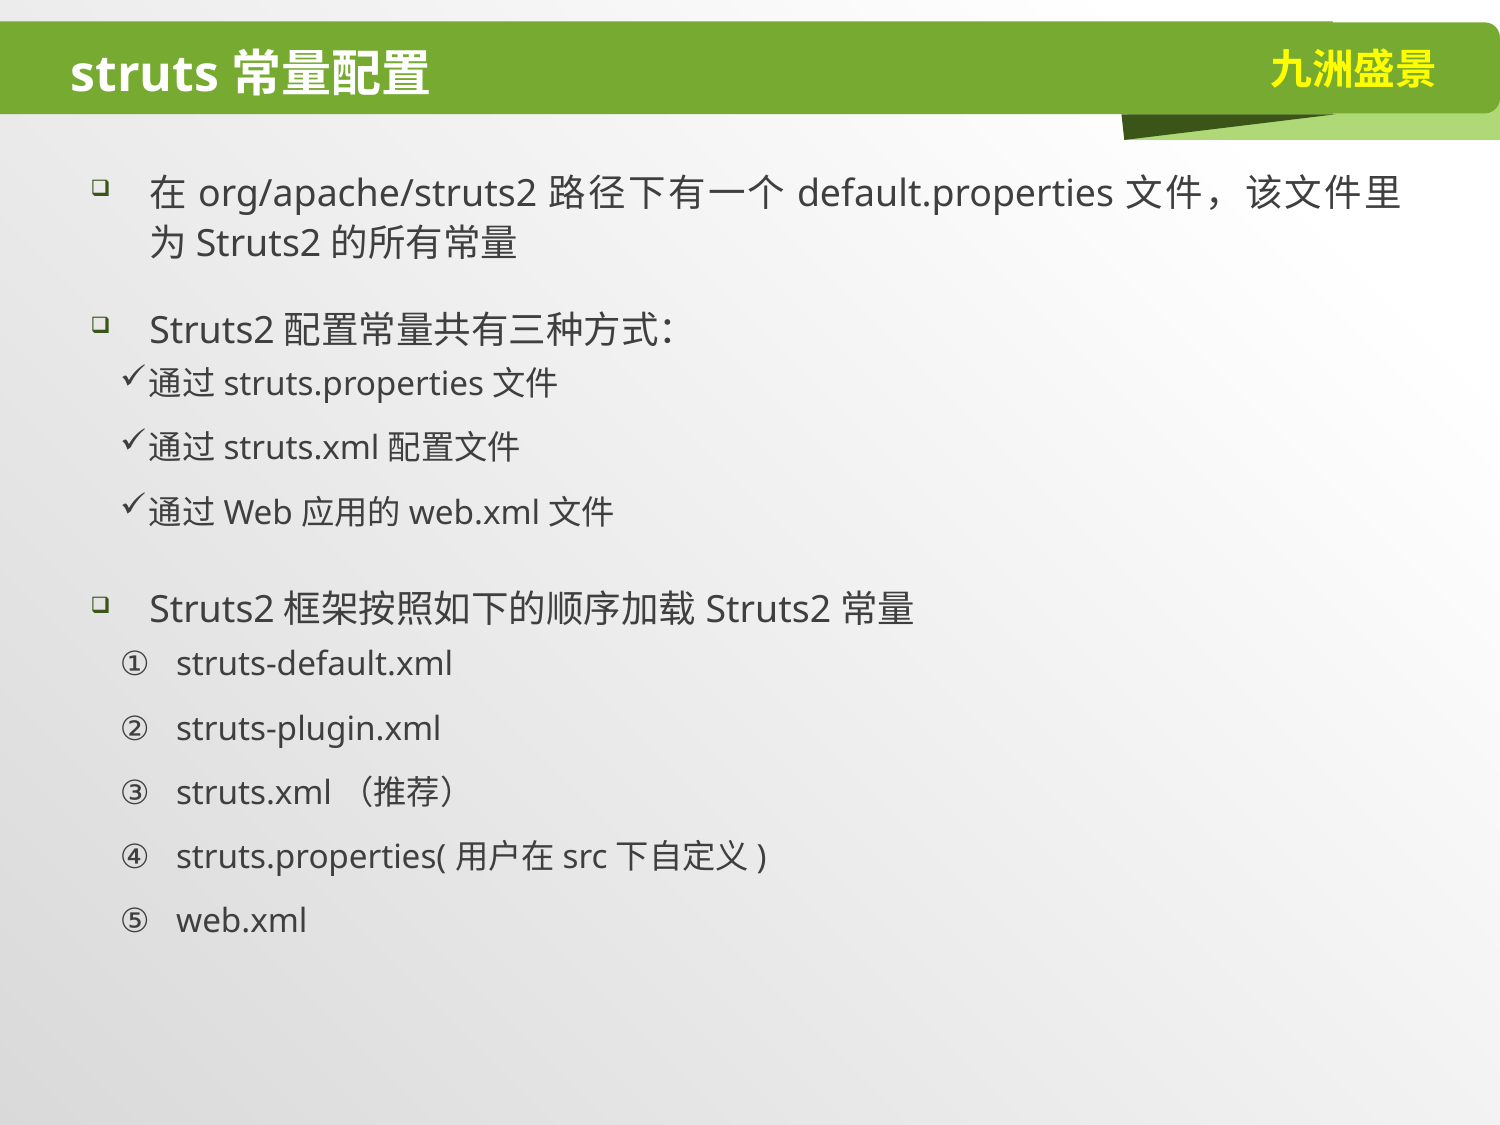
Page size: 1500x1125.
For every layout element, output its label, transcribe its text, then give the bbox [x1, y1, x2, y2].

list 在org/apache/struts2路径下有一个default.properties文件，该文件里为Struts2的所有常量 Struts2配置常量共有三种方式： 通过struts.properties文件 通过struts.xml配置文件 通过Web应用的web.xml文件 Struts2框架按照如下的顺序加载Struts2常量 struts-default.xml struts-plugin.xml struts.xml（推荐） struts.properties(用户在src下自定义) web.xml [75, 157, 1418, 1052]
title struts常量配置 [55, 25, 1318, 110]
